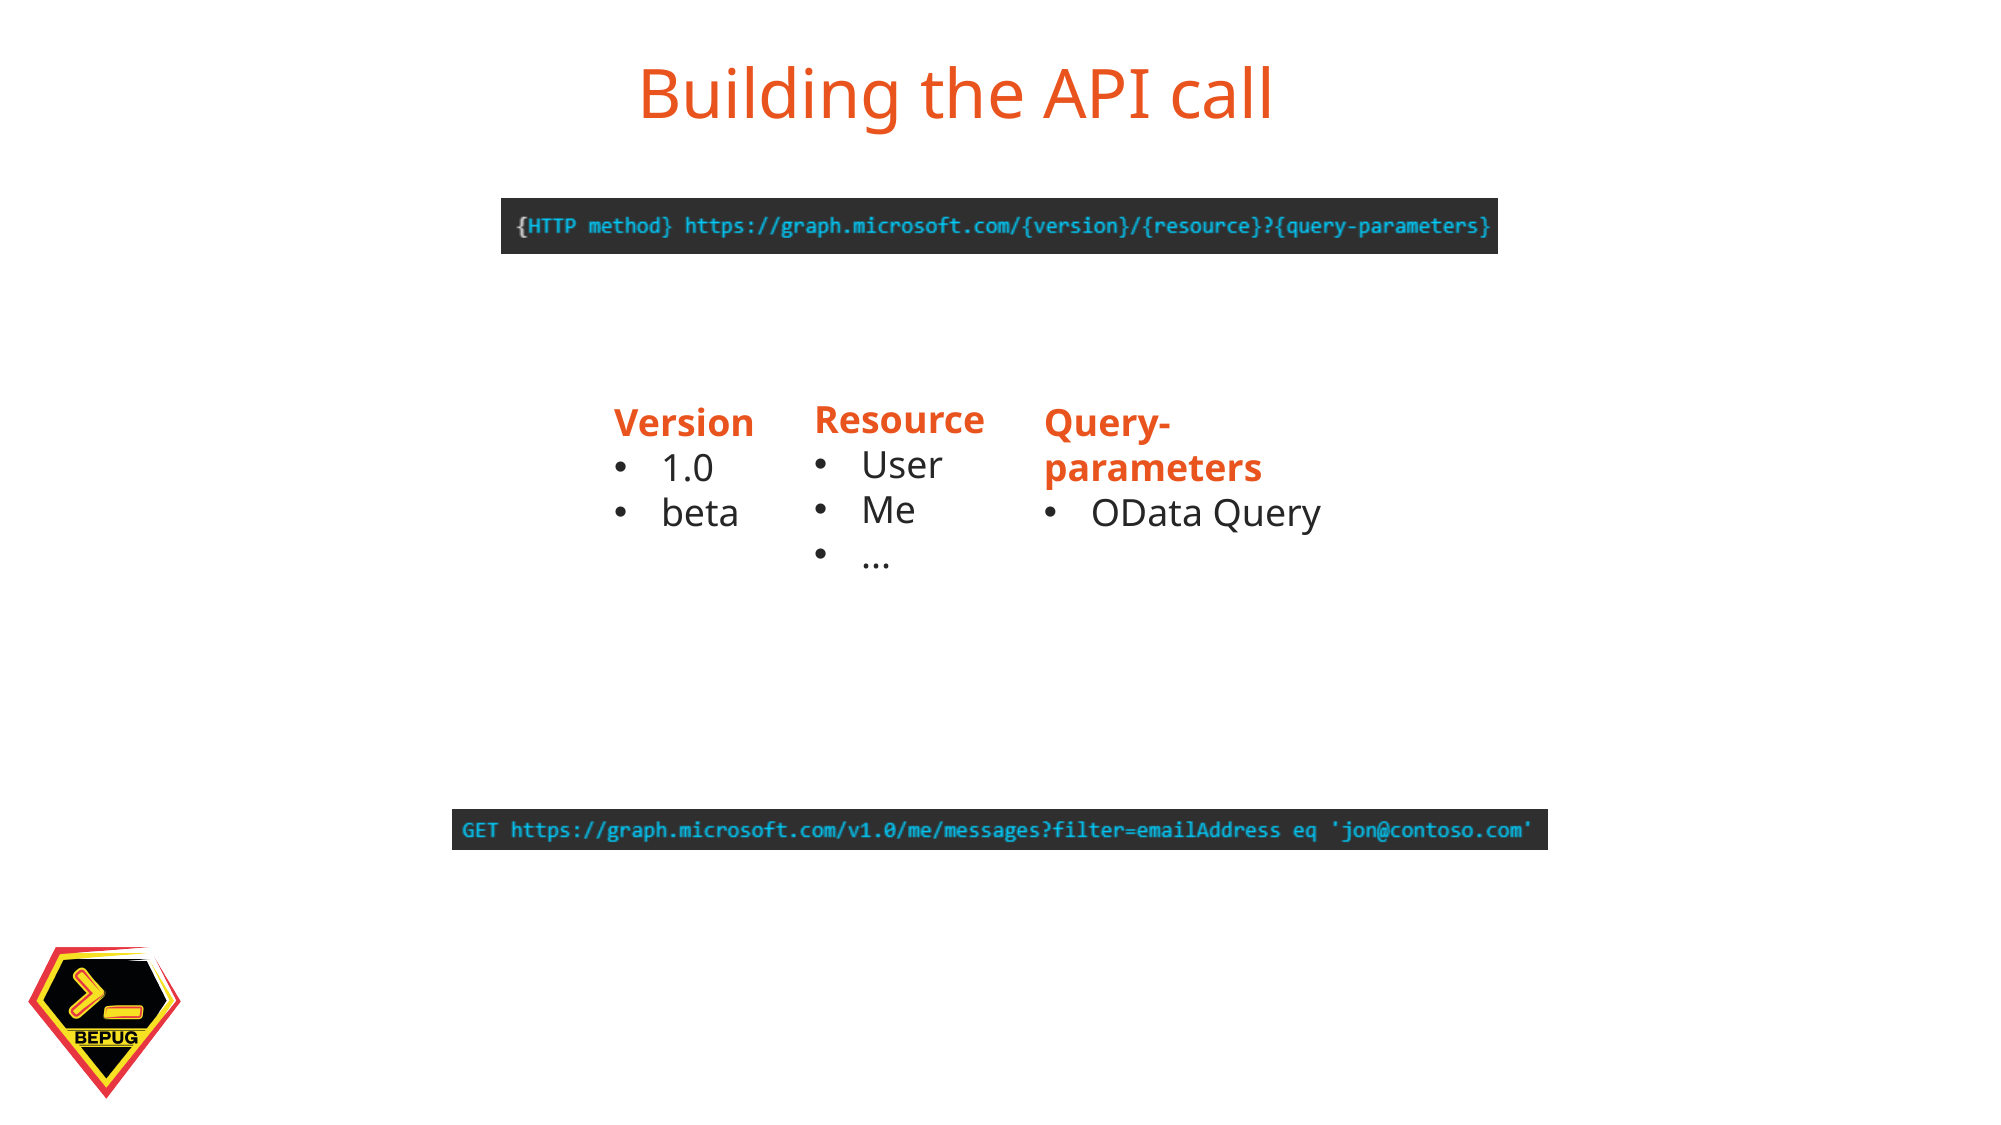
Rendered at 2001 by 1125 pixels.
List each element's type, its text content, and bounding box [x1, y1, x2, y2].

picture [451, 808, 1549, 851]
text_box Resource User Me ... [799, 388, 1074, 674]
text_box Version 1.0 beta [599, 391, 799, 587]
text_box Query-parameters OData Query [1028, 391, 1392, 587]
picture [500, 198, 1499, 254]
title Building the API call [622, 28, 1379, 165]
picture [28, 947, 181, 1100]
